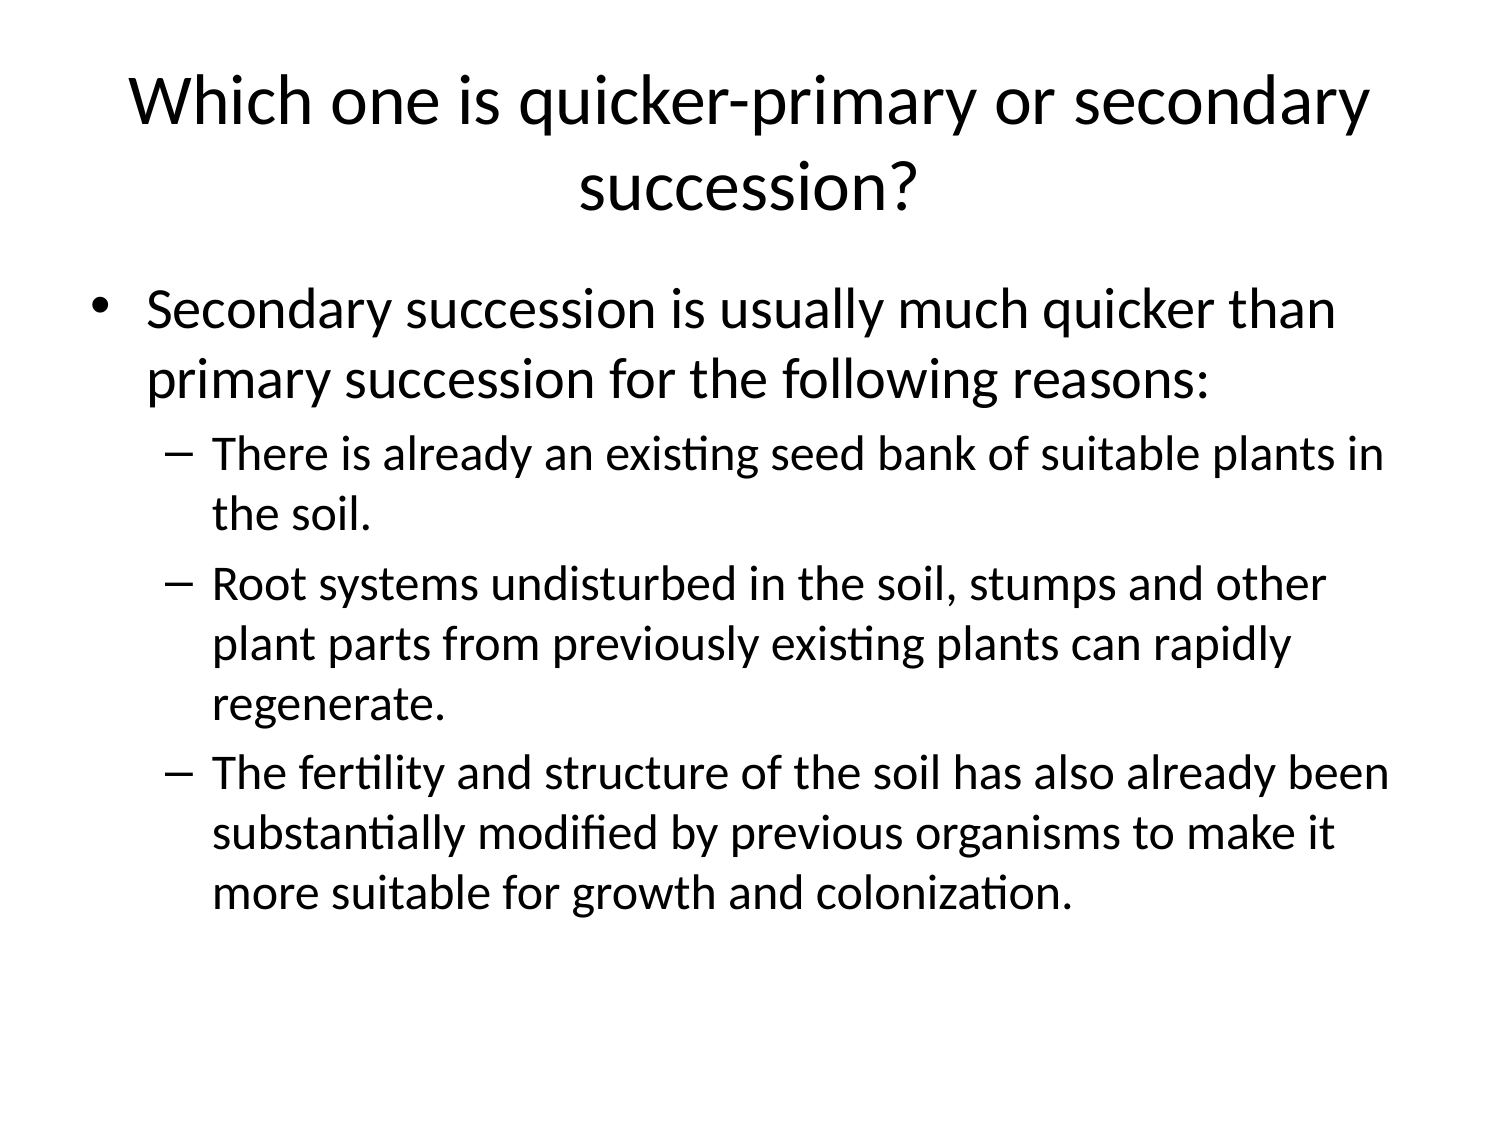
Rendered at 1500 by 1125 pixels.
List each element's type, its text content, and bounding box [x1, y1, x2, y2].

list Secondary succession is usually much quicker than primary succession for the following reasons: There is already an existing seed bank of suitable plants in the soil. Root systems undisturbed in the soil, stumps and other plant parts from previously existing plants can rapidly regenerate. The fertility and structure of the soil has also already been substantially modified by previous organisms to make it more suitable for growth and colonization. [75, 262, 1425, 1075]
title Which one is quicker-primary or secondary succession? [75, 45, 1425, 233]
